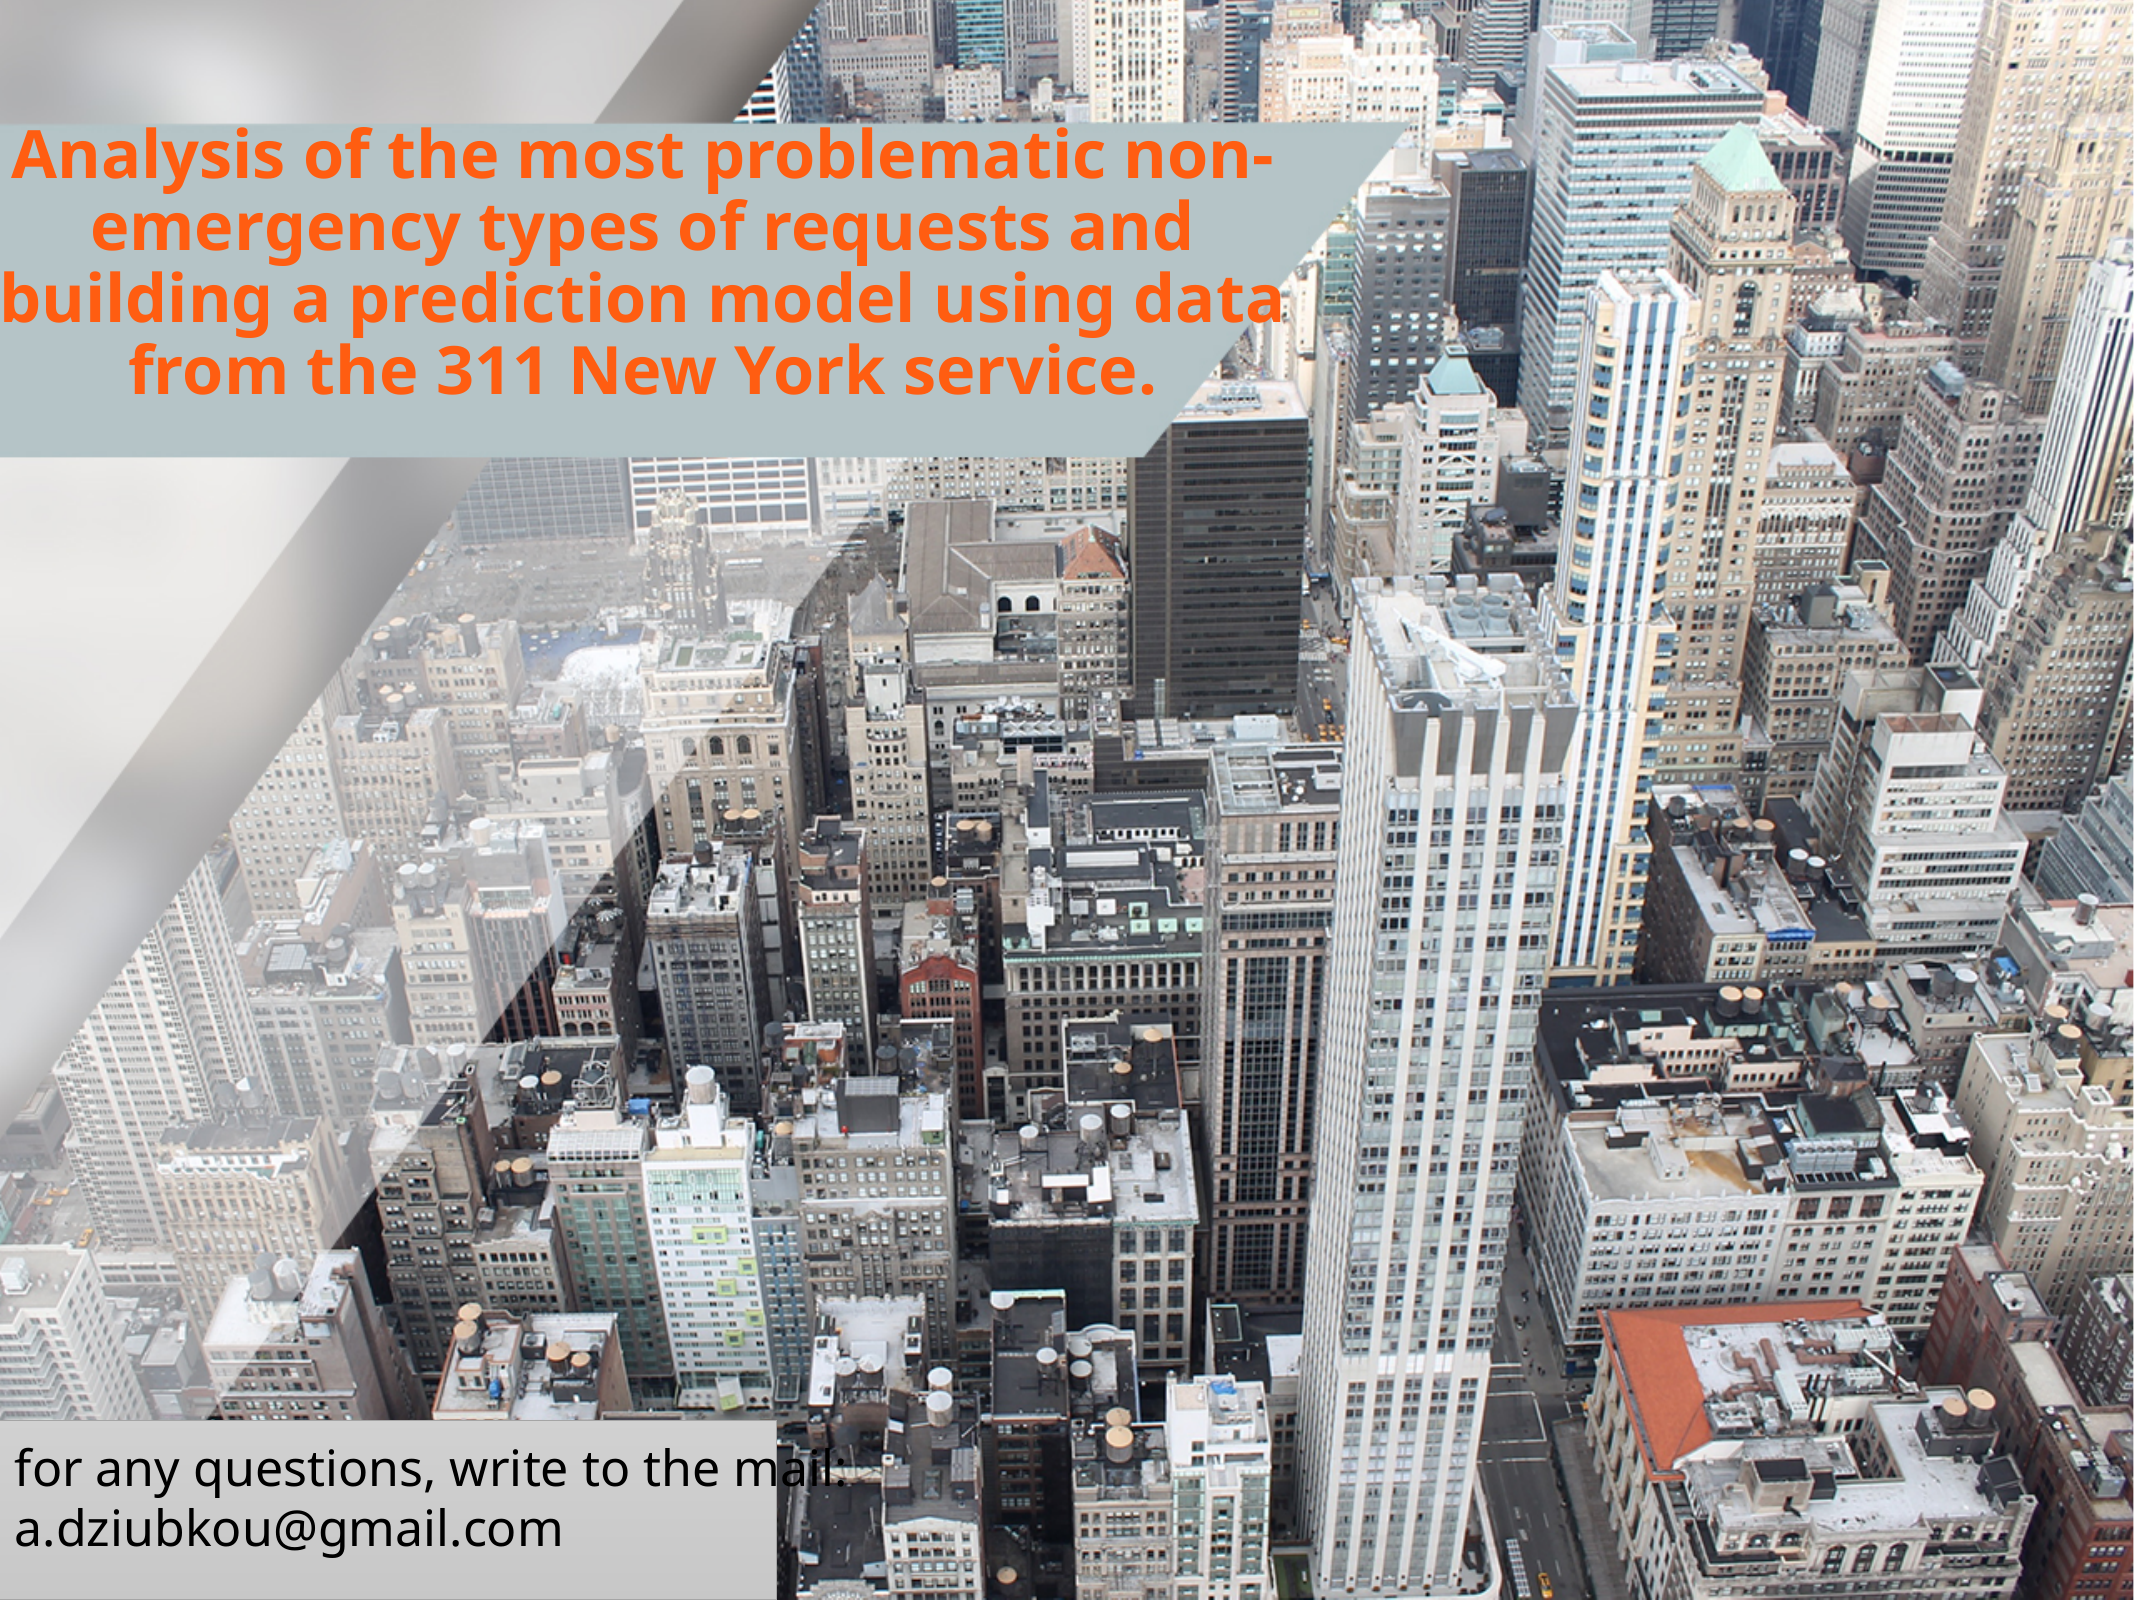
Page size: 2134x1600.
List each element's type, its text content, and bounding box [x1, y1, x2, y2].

picture [0, 0, 2134, 1600]
title Analysis of the most problematic non-emergency types of requests and building a prediction model using data from the 311 New York service. [0, 121, 1302, 496]
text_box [0, 1420, 777, 1600]
text_box for any questions, write to the mail: a.dziubkou@gmail.com [777, 1428, 1283, 1600]
